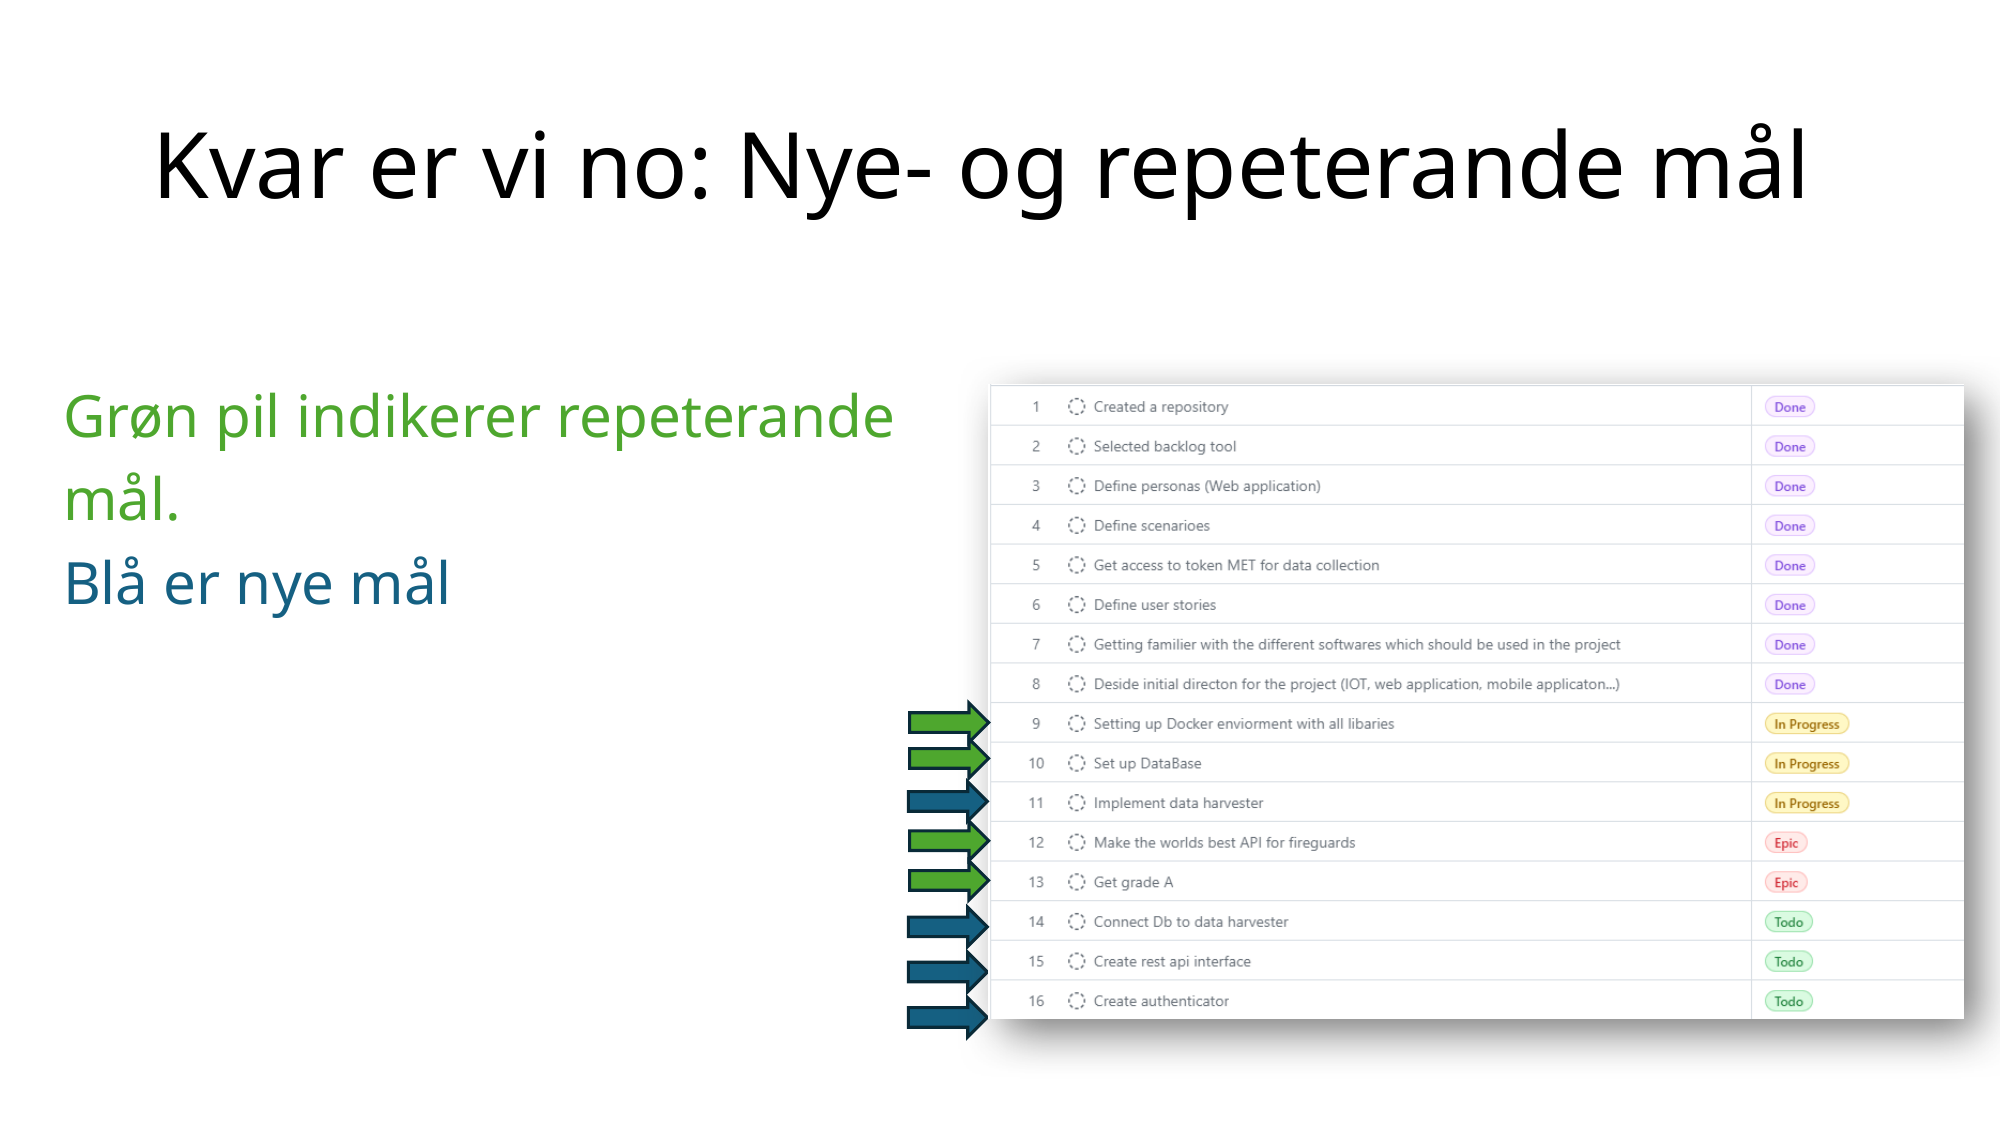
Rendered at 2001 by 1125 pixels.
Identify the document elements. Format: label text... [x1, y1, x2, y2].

text_box [908, 741, 988, 782]
text_box [906, 995, 975, 1041]
list Grøn pil indikerer repeterande mål. Blå er nye mål [48, 288, 1863, 1014]
text_box [906, 778, 988, 825]
text_box [906, 950, 970, 996]
text_box [906, 903, 988, 951]
title Kvar er vi no: Nye- og repeterande mål [137, 59, 1863, 278]
text_box [908, 699, 988, 746]
picture [988, 384, 1964, 1020]
text_box [908, 861, 988, 904]
text_box [908, 820, 988, 865]
